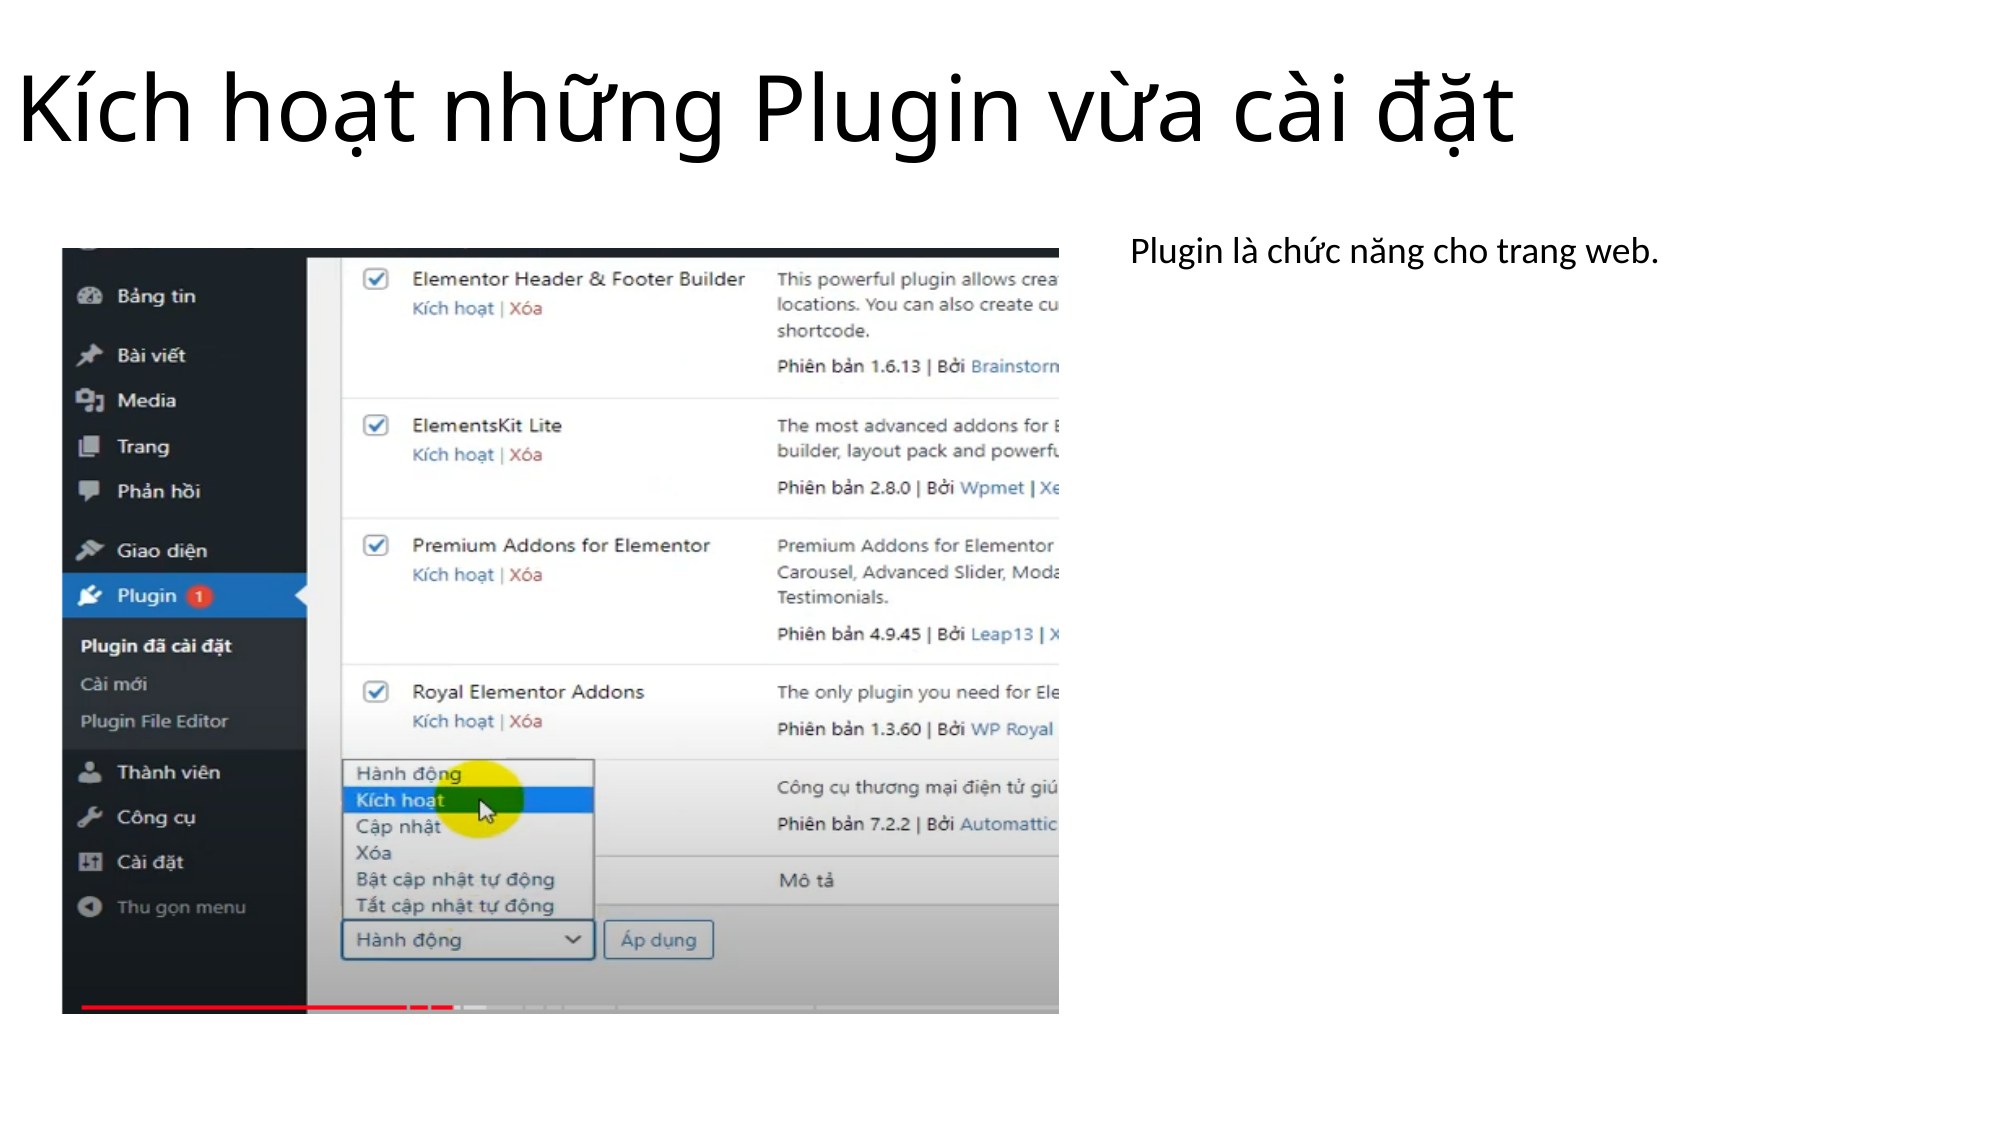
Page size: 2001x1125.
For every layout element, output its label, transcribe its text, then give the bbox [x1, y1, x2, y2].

picture [56, 248, 1059, 1014]
title Kích hoạt những Plugin vừa cài đặt [0, 3, 1863, 221]
text_box Plugin là chức năng cho trang web. [1115, 218, 1961, 279]
